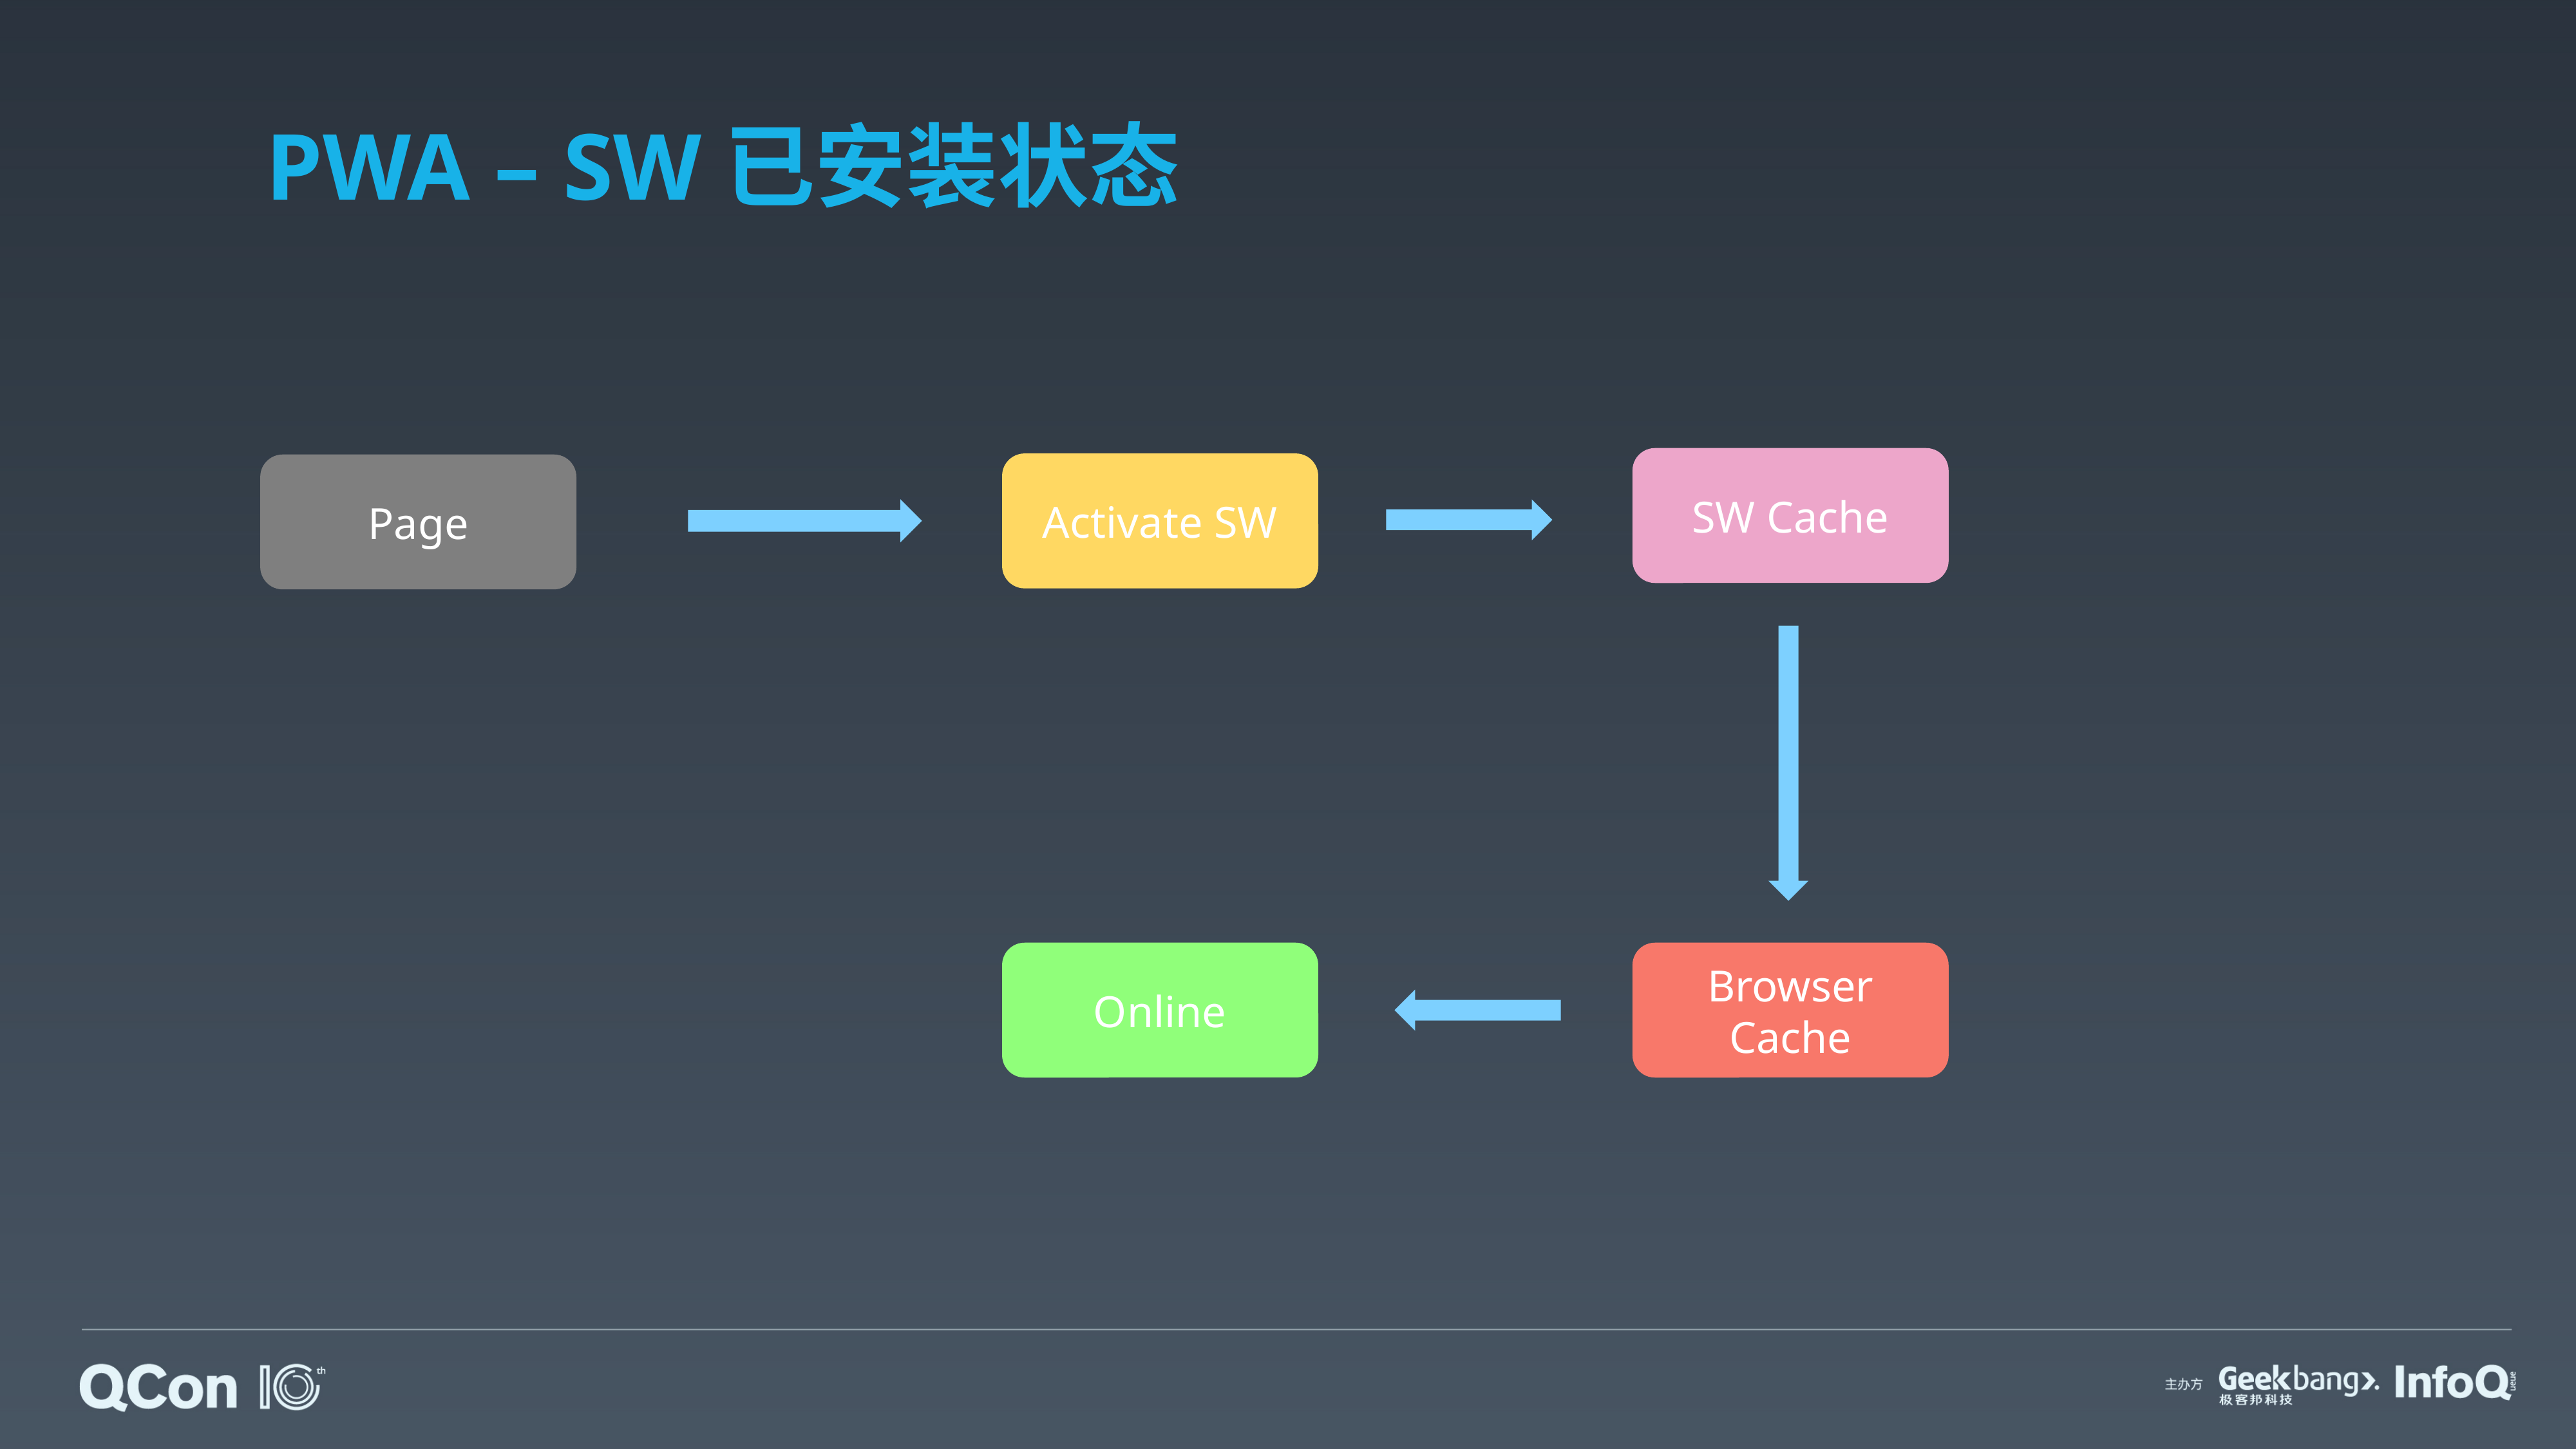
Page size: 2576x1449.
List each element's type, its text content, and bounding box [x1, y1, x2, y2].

text_box Page [260, 454, 577, 590]
text_box [688, 499, 922, 543]
title PWA – SW已安装状态 [260, 102, 2316, 242]
text_box Browser Cache [1632, 942, 1949, 1078]
text_box SW Cache [1632, 448, 1949, 583]
text_box Online [1002, 942, 1319, 1078]
picture [0, 0, 2576, 1449]
text_box [1394, 989, 1561, 1031]
text_box [1768, 625, 1809, 901]
text_box Activate SW [1002, 453, 1319, 589]
text_box [1386, 499, 1553, 541]
